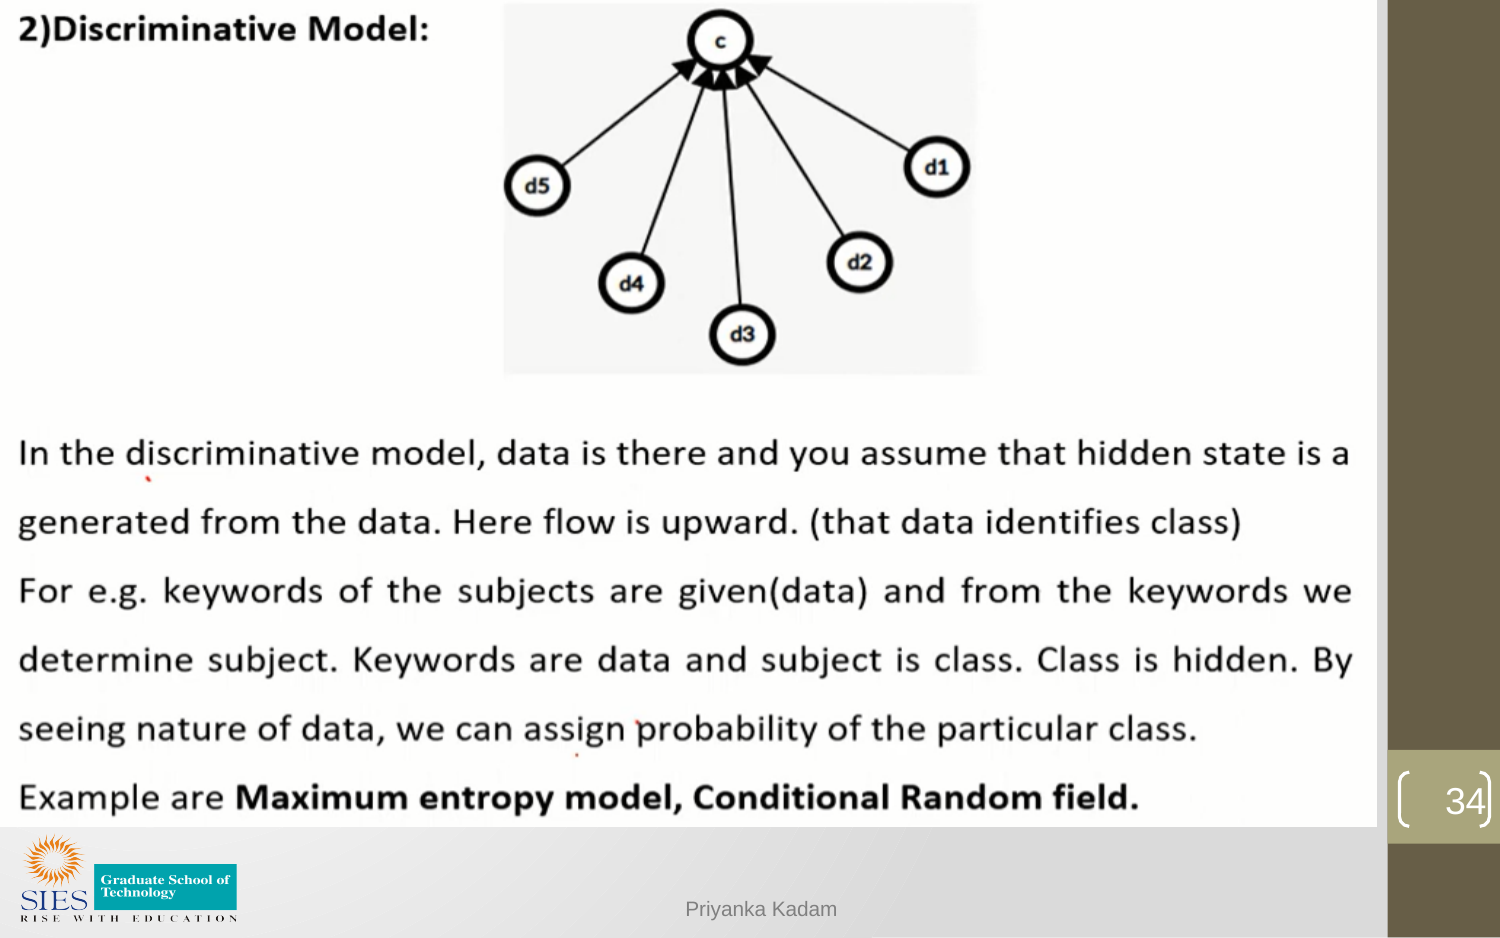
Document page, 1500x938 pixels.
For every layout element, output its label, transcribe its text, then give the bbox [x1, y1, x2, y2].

picture [0, 0, 1378, 827]
slide_number 34 [1397, 770, 1492, 828]
picture [20, 832, 237, 922]
